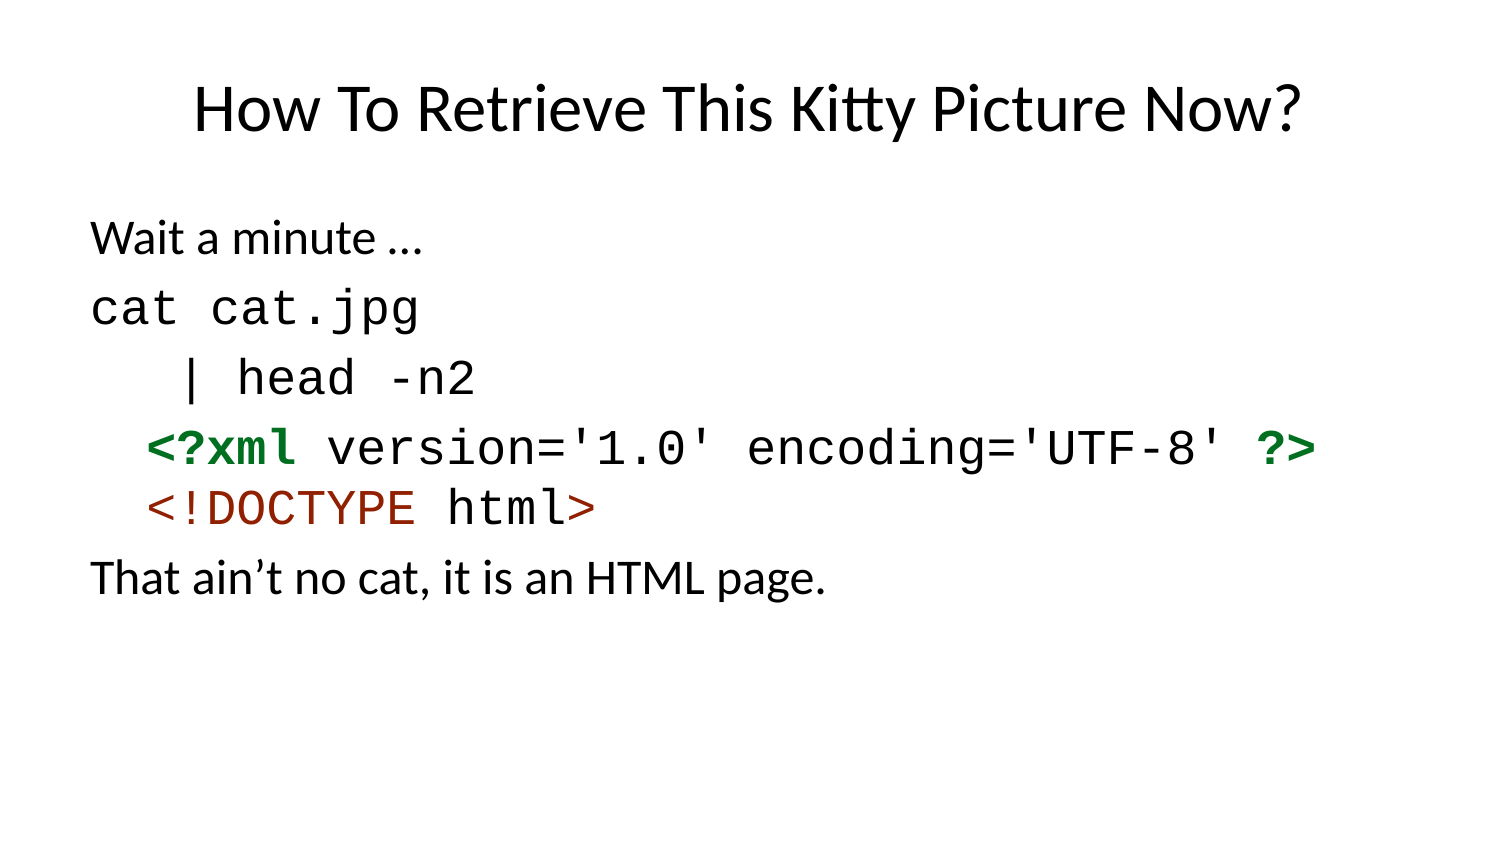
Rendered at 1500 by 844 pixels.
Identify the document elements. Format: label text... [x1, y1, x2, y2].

title How To Retrieve This Kitty Picture Now? [75, 33, 1425, 175]
list Wait a minute … cat cat.jpg | head -n2 <?xml version='1.0' encoding='UTF-8' ?> <!DOCTYPE html> That ain’t no cat, it is an HTML page. [75, 196, 1425, 754]
